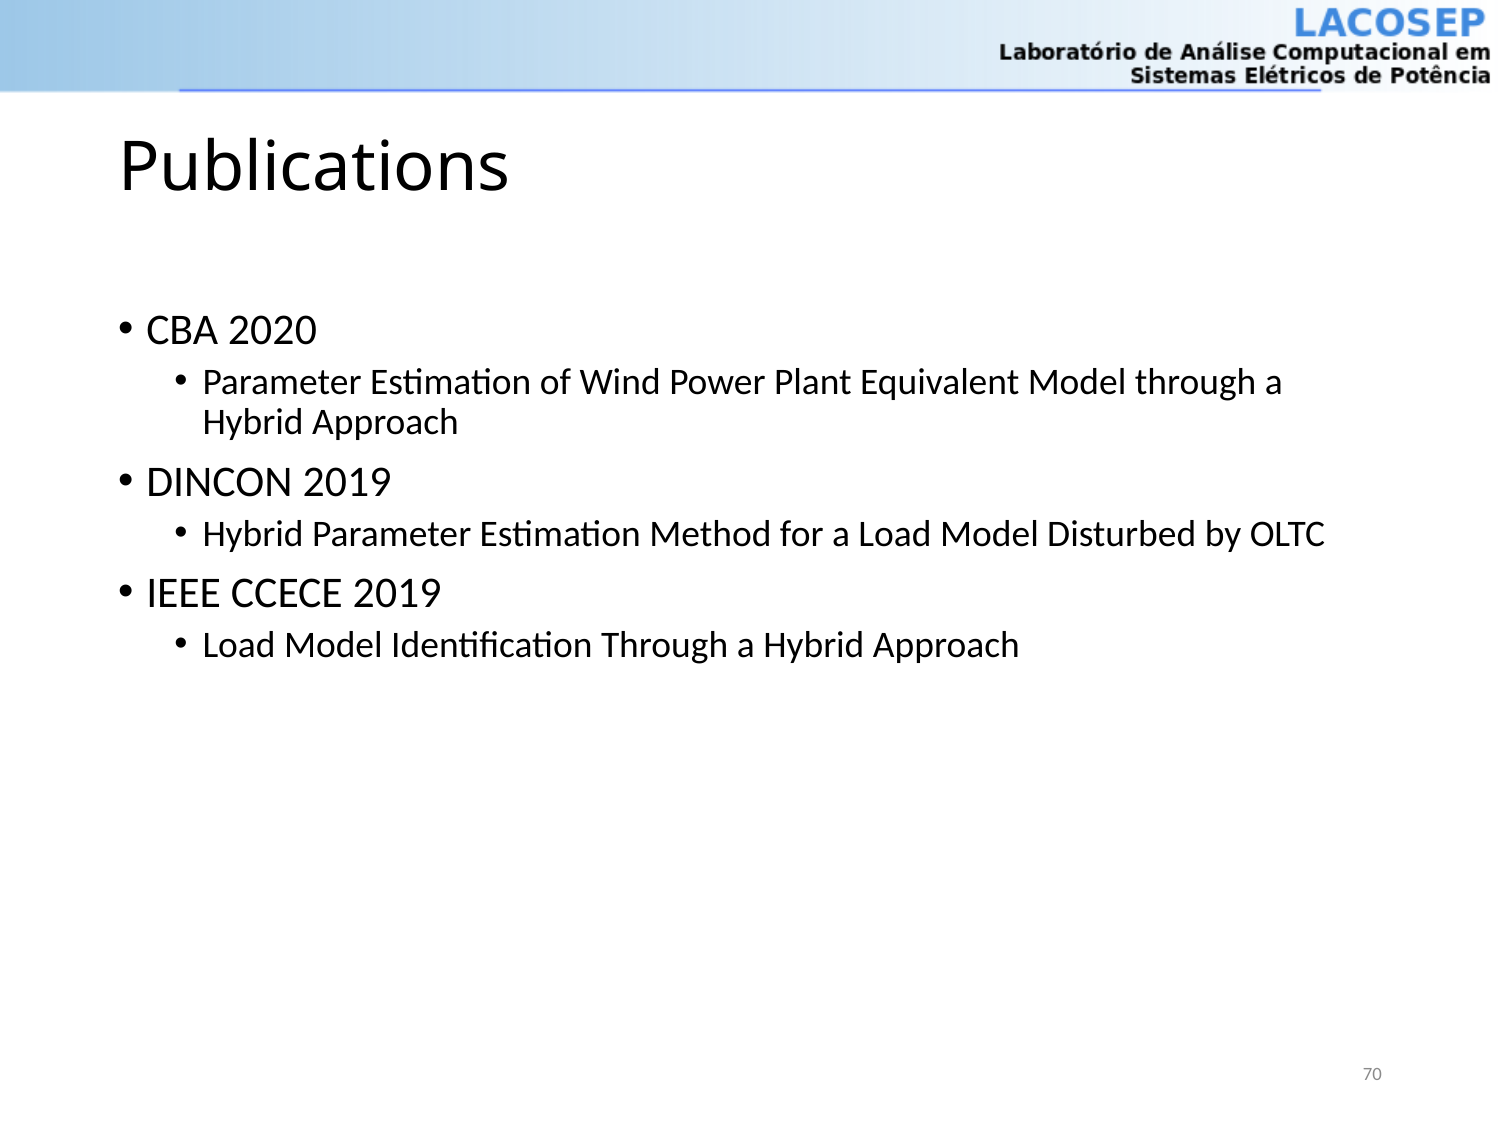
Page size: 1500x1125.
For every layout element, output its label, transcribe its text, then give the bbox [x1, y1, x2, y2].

title Publications [103, 59, 1397, 278]
slide_number 70 [1059, 1042, 1397, 1103]
list CBA 2020 Parameter Estimation of Wind Power Plant Equivalent Model through a Hybrid Approach DINCON 2019 Hybrid Parameter Estimation Method for a Load Model Disturbed by OLTC IEEE CCECE 2019 Load Model Identification Through a Hybrid Approach [103, 299, 1397, 1014]
picture [0, 0, 1500, 1125]
